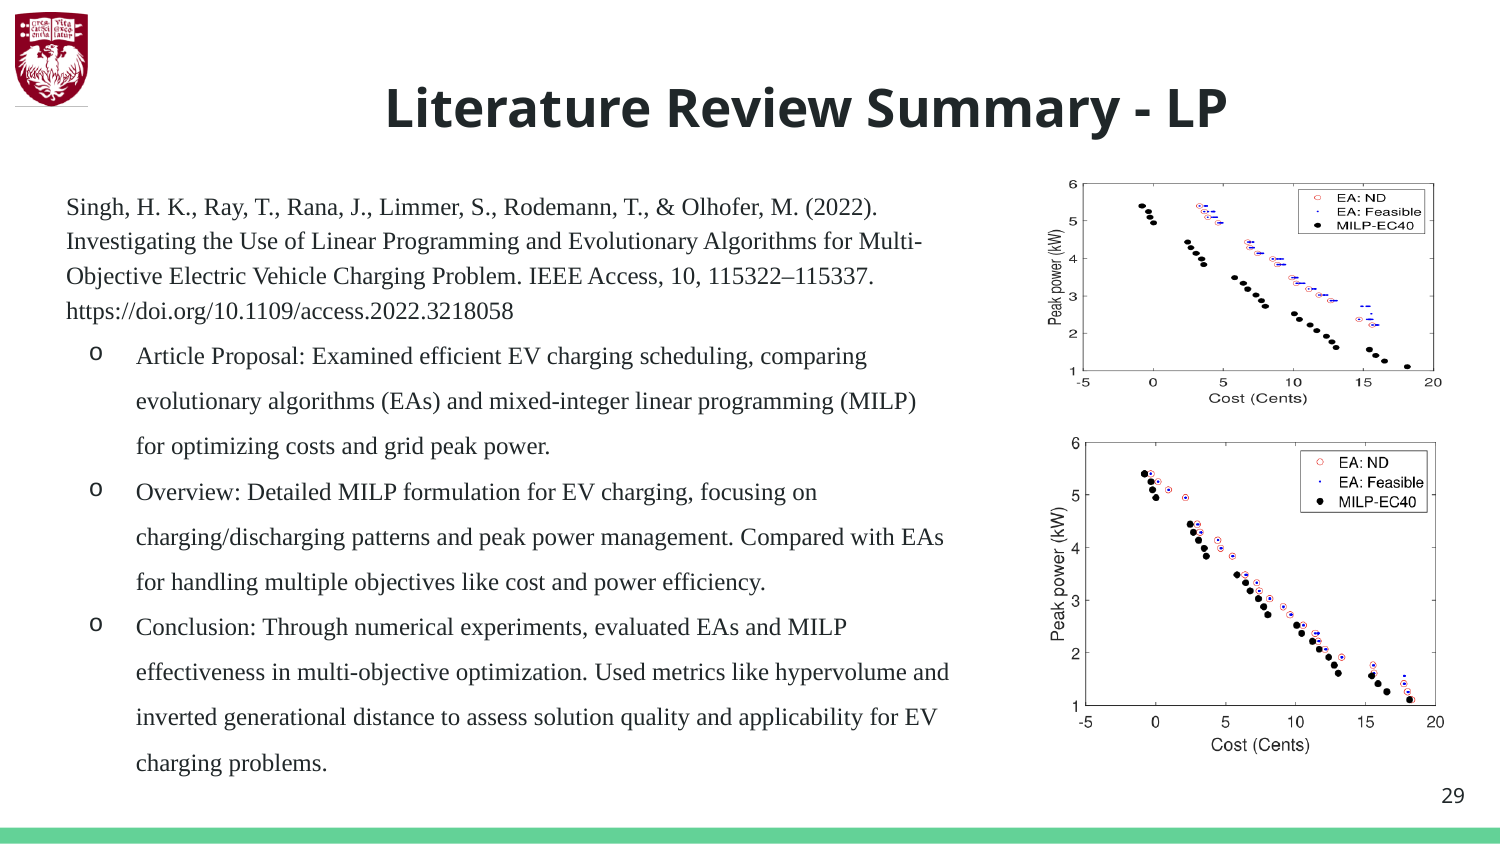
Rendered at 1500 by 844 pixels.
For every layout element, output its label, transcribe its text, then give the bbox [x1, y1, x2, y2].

list Singh, H. K., Ray, T., Rana, J., Limmer, S., Rodemann, T., & Olhofer, M. (2022). Investigating the Use of Linear Programming and Evolutionary Algorithms for Multi-Objective Electric Vehicle Charging Problem. IEEE Access, 10, 115322–115337. https://doi.org/10.1109/access.2022.3218058 Article Proposal: Examined efficient EV charging scheduling, comparing evolutionary algorithms (EAs) and mixed-integer linear programming (MILP) for optimizing costs and grid peak power. Overview: Detailed MILP formulation for EV charging, focusing on charging/discharging patterns and peak power management. Compared with EAs for handling multiple objectives like cost and power efficiency. Conclusion: Through numerical experiments, evaluated EAs and MILP effectiveness in multi-objective optimization. Used metrics like hypervolume and inverted generational distance to assess solution quality and applicability for EV charging problems. [51, 170, 967, 796]
slide_number 29 [1389, 764, 1480, 830]
picture [1028, 170, 1449, 411]
title Literature Review Summary - LP [311, 59, 1302, 154]
picture [13, 12, 88, 108]
picture [1028, 428, 1449, 766]
